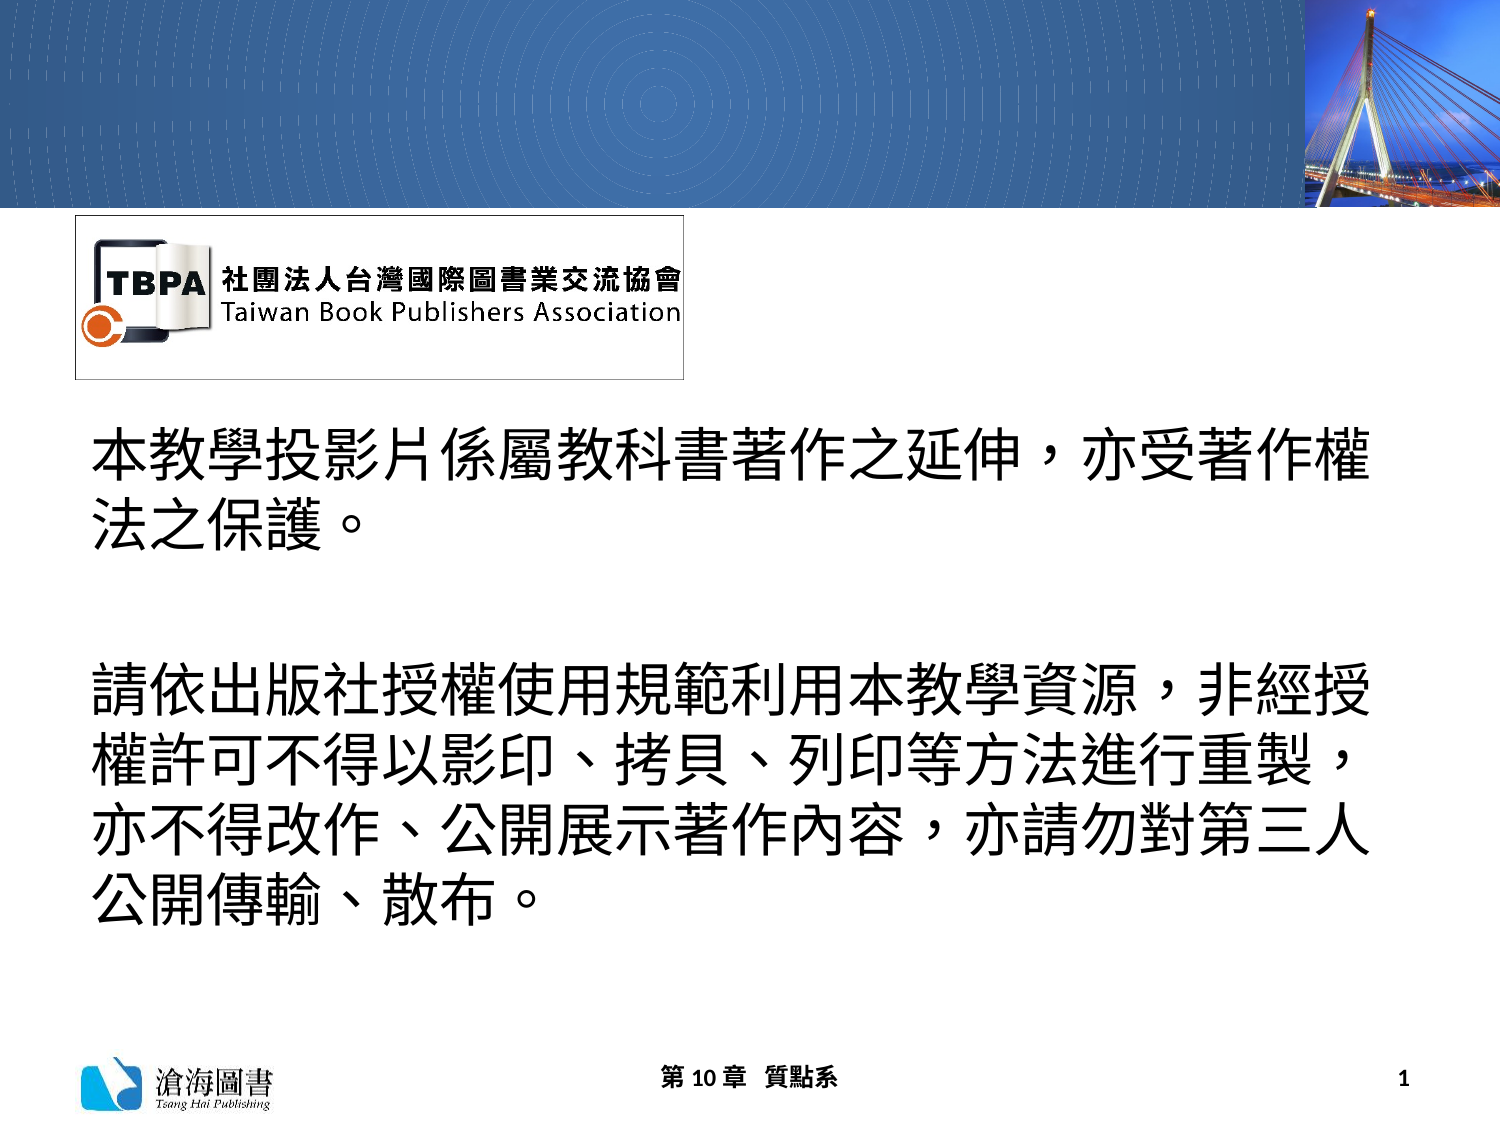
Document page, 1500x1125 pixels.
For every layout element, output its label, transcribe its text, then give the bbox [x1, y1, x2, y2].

list 本教學投影片係屬教科書著作之延伸，亦受著作權法之保護。 請依出版社授權使用規範利用本教學資源，非經授權許可不得以影印、拷貝、列印等方法進行重製，亦不得改作、公開展示著作內容，亦請勿對第三人公開傳輸、散布。 [75, 410, 1425, 1043]
slide_number 1 [1074, 1046, 1425, 1107]
picture [74, 215, 685, 380]
picture [75, 1049, 274, 1118]
footer 第10章 質點系 [512, 1046, 988, 1107]
picture [1305, 0, 1500, 207]
